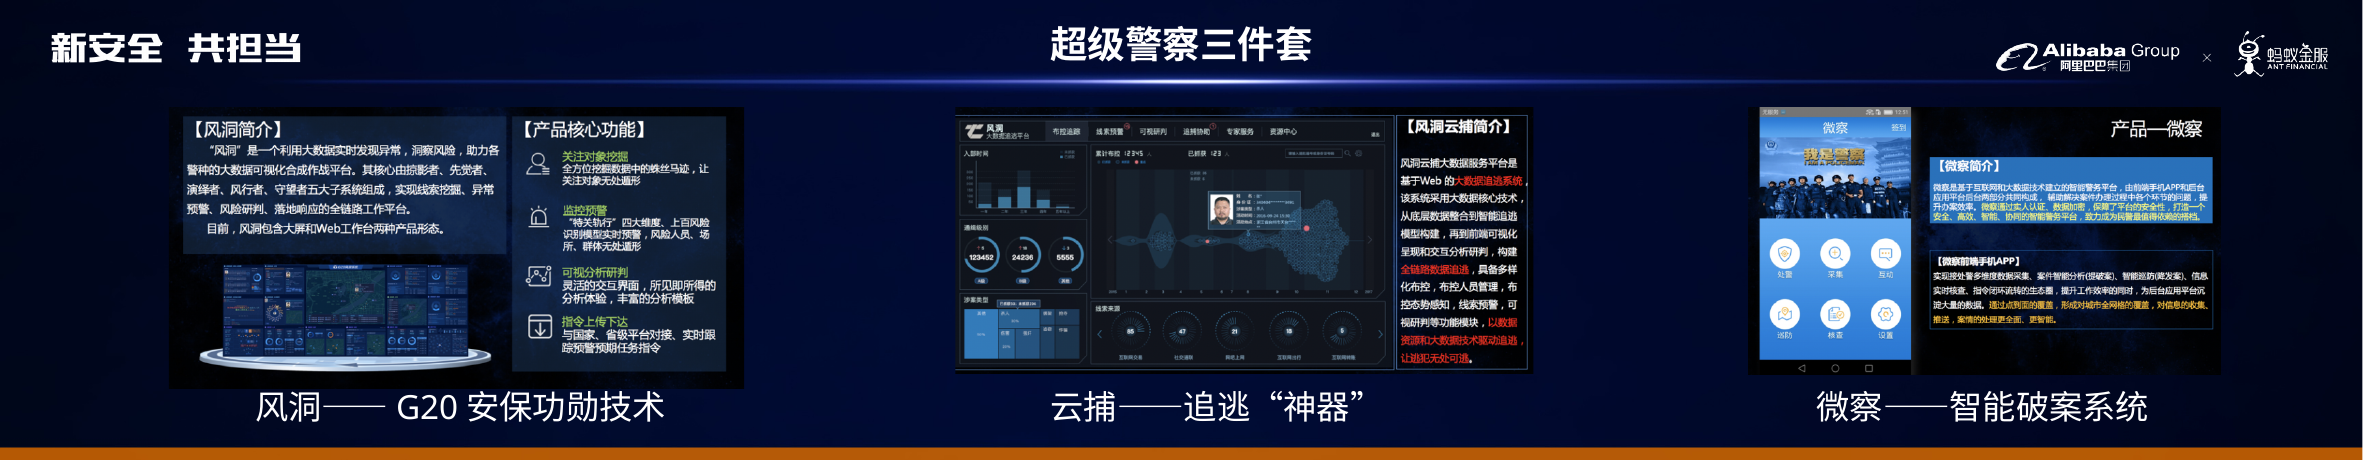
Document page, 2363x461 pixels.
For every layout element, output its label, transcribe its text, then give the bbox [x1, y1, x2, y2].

text_box 微察——智能破案系统 [1790, 383, 2176, 440]
text_box 超级警察三件套 [1023, 8, 1339, 80]
picture [0, 0, 2363, 460]
text_box 云捕——追逃“神器” [1024, 383, 1410, 440]
text_box 风洞——G20安保功勋技术 [229, 397, 692, 440]
